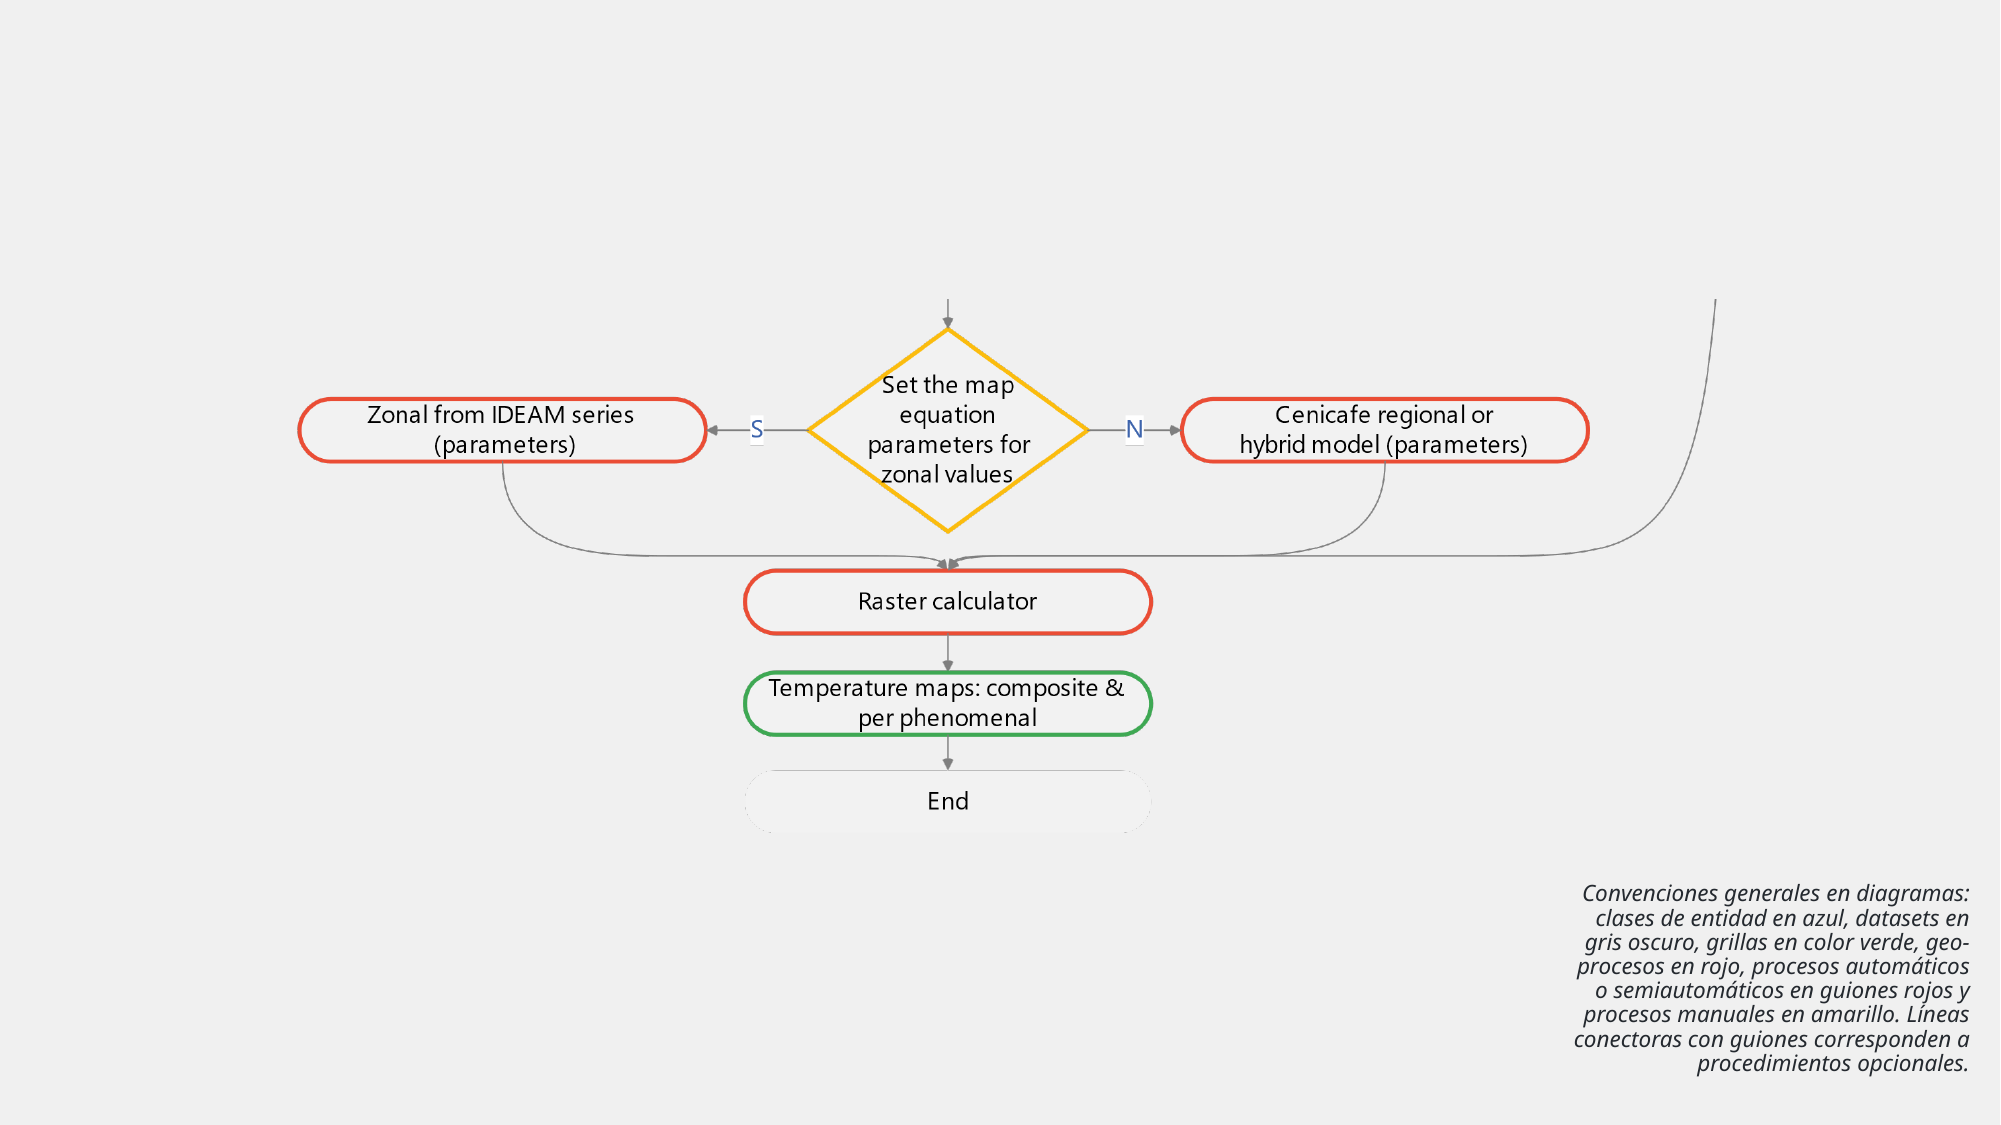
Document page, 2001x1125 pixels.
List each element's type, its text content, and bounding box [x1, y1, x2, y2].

title Convenciones generales en diagramas: clases de entidad en azul, datasets en gris oscuro, grillas en color verde, geo-procesos en rojo, procesos automáticos o semiautomáticos en guiones rojos y procesos manuales en amarillo. Líneas conectoras con guiones corresponden a procedimientos opcionales. [1554, 875, 1986, 1109]
picture [272, 299, 1926, 860]
